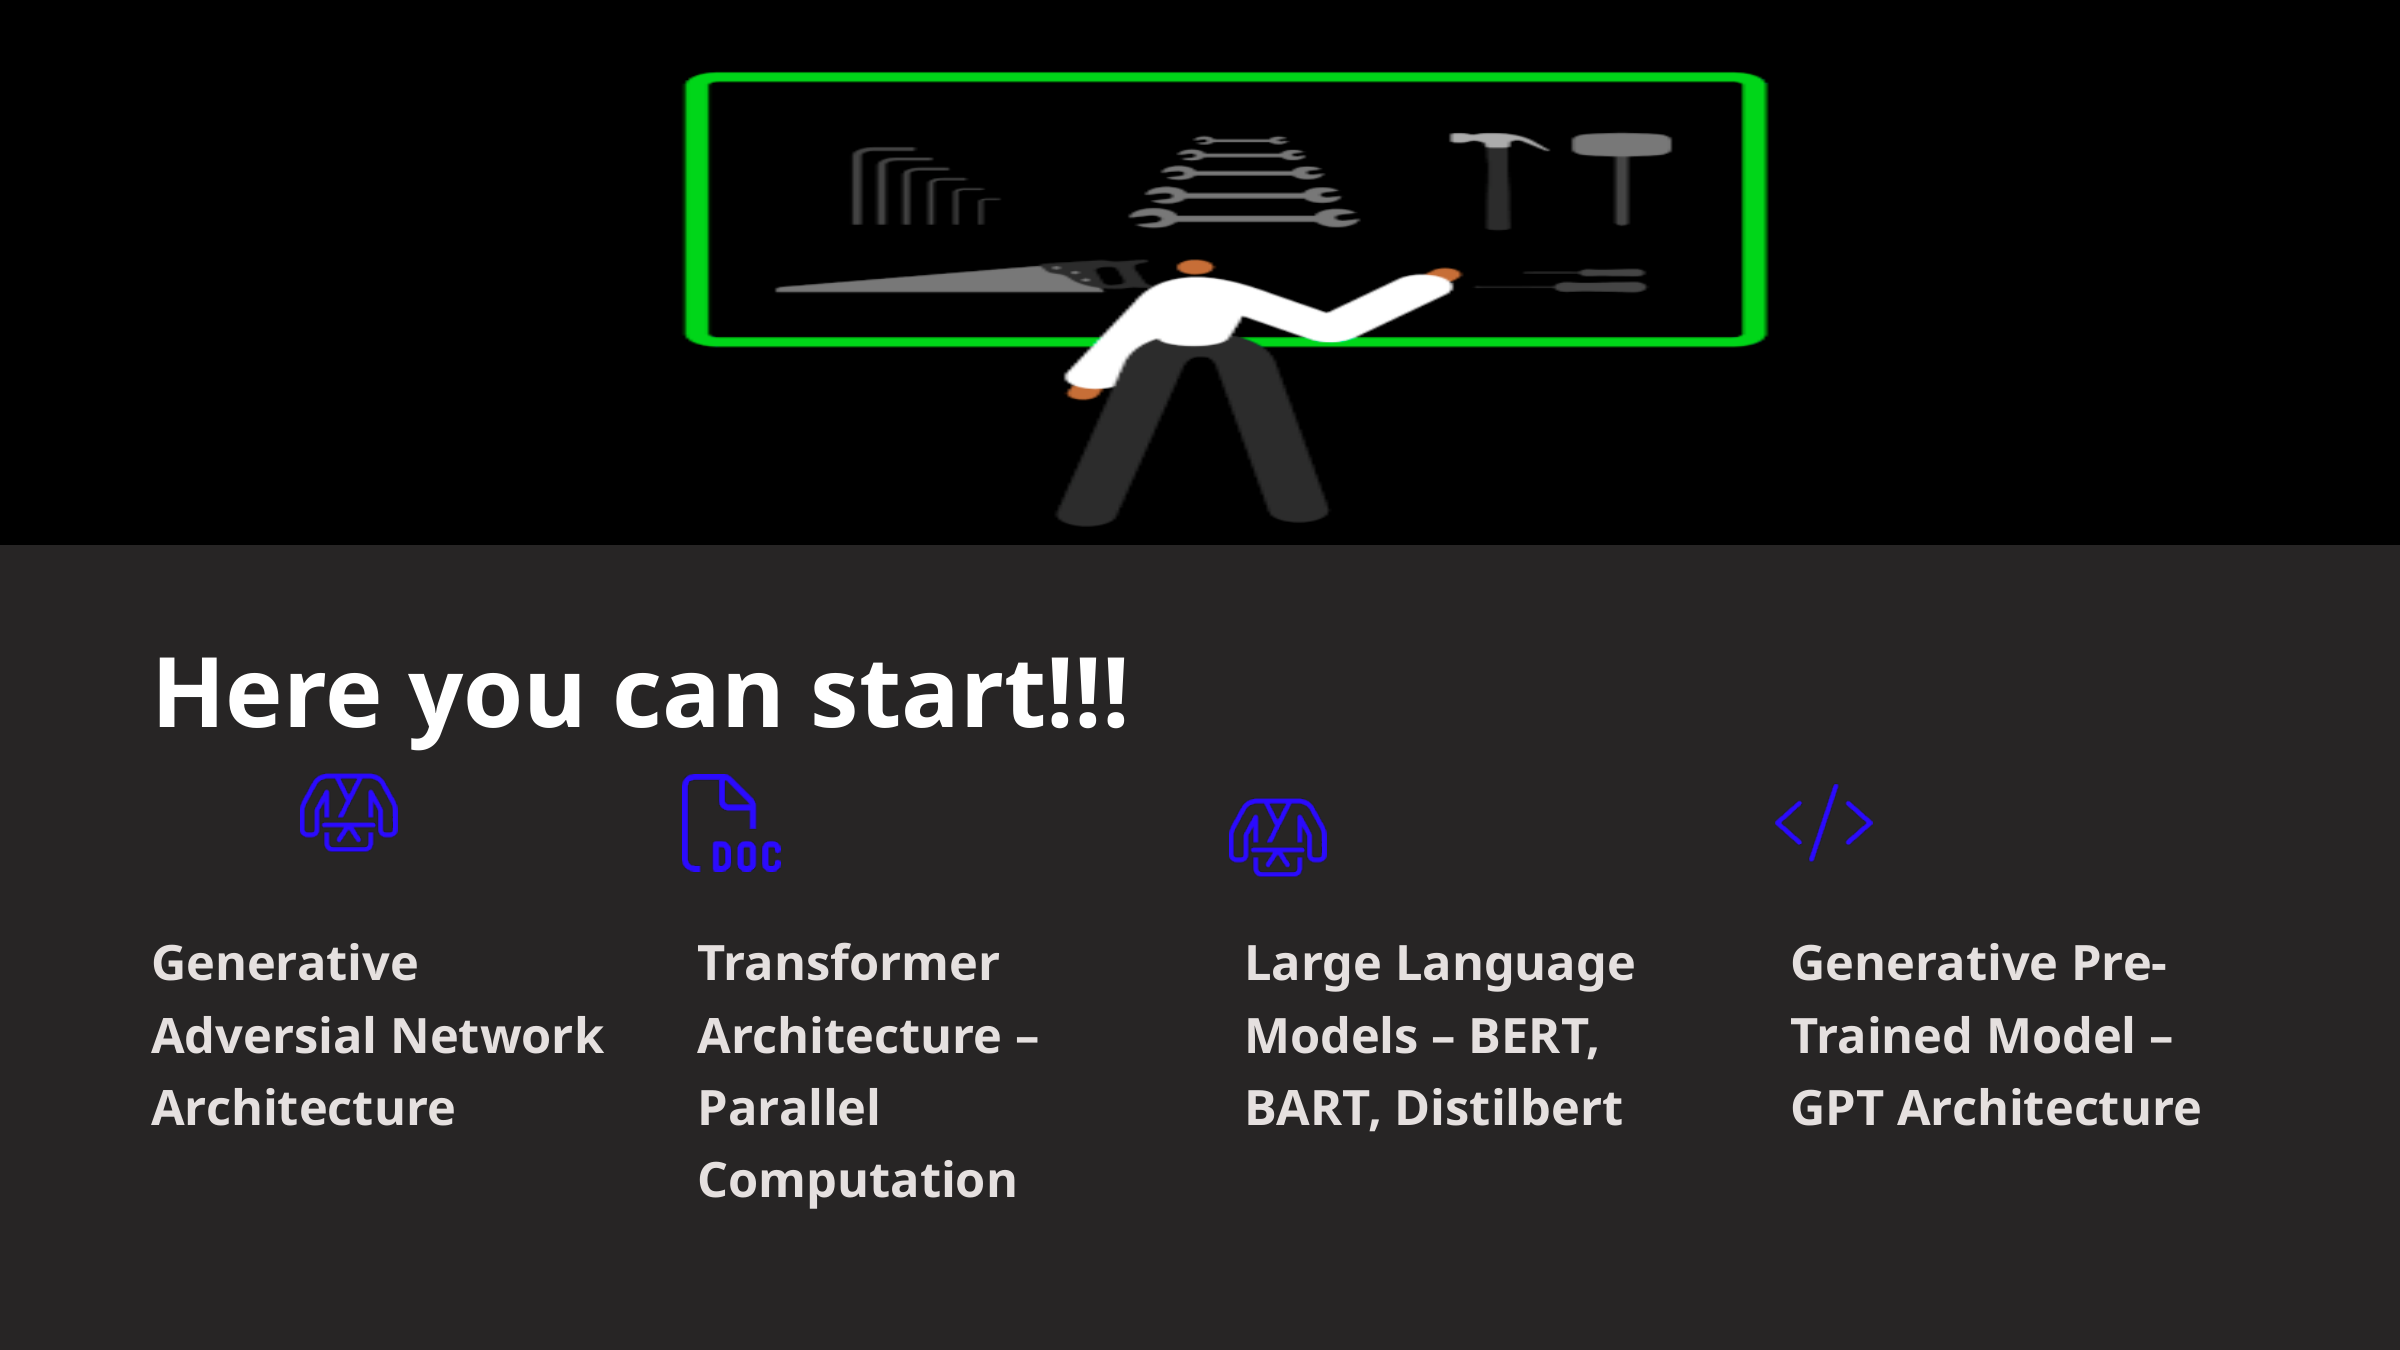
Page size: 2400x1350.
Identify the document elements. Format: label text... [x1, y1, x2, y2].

text_box Generative Adversial Network Architecture [136, 910, 624, 1265]
text_box Here you can start!!! [136, 594, 1946, 716]
picture [1775, 774, 1874, 872]
picture [682, 774, 781, 872]
picture [300, 764, 399, 863]
text_box Generative Pre-Trained Model – GPT Architecture [1775, 910, 2264, 1290]
text_box [0, 554, 2400, 1350]
text_box Large Language Models – BERT, BART, Distilbert [1229, 910, 1716, 1265]
picture [0, 0, 2400, 545]
picture [1228, 789, 1327, 888]
text_box Transformer Architecture – Parallel Computation [682, 910, 1170, 1290]
